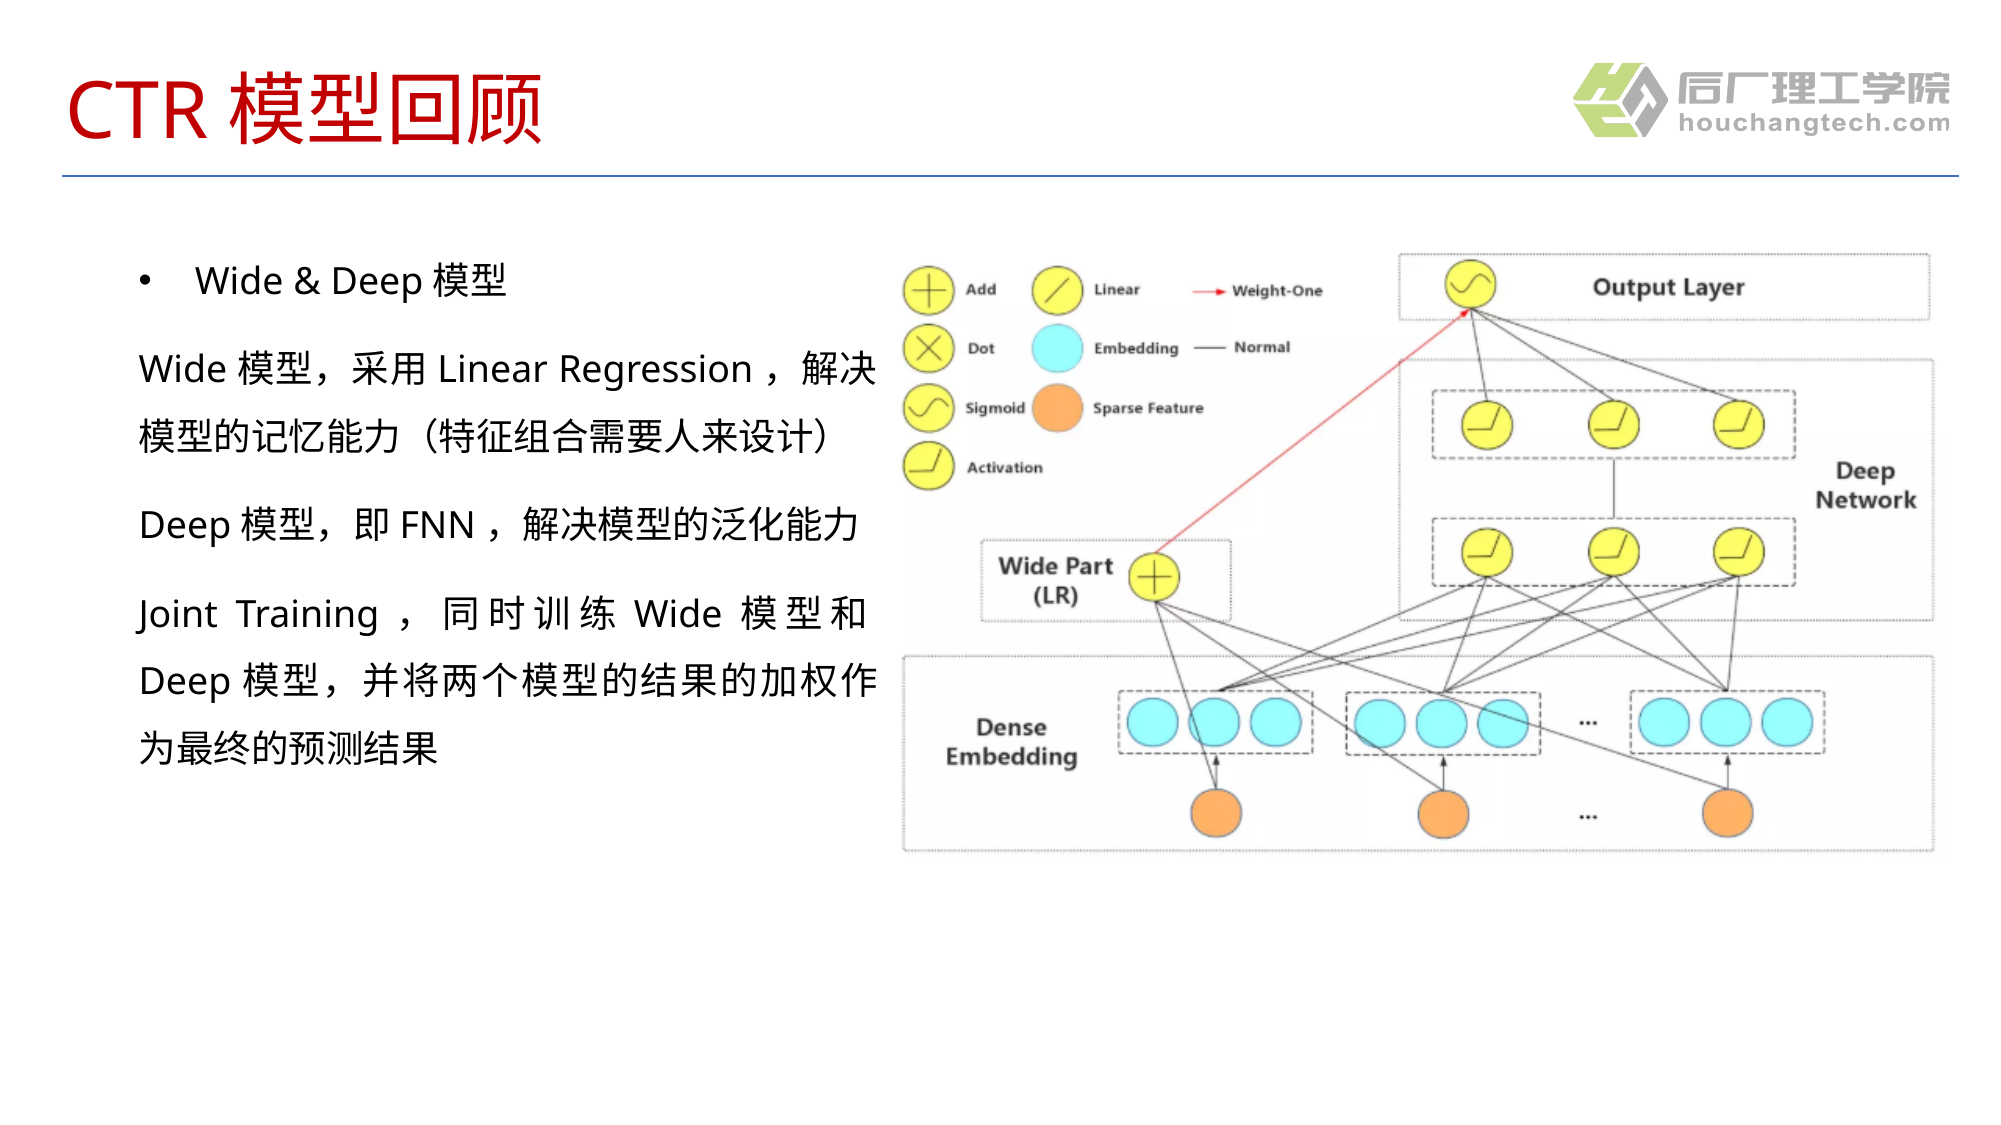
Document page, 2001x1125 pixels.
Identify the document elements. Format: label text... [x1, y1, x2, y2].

picture [884, 227, 1951, 864]
text_box Wide & Deep模型 Wide模型，采用Linear Regression，解决模型的记忆能力（特征组合需要人来设计） Deep模型，即FNN，解决模型的泛化能力 Joint Training，同时训练Wide模型和Deep模型，并将两个模型的结果的加权作为最终的预测结果 [131, 227, 885, 918]
title CTR模型回顾 [57, 59, 1728, 167]
